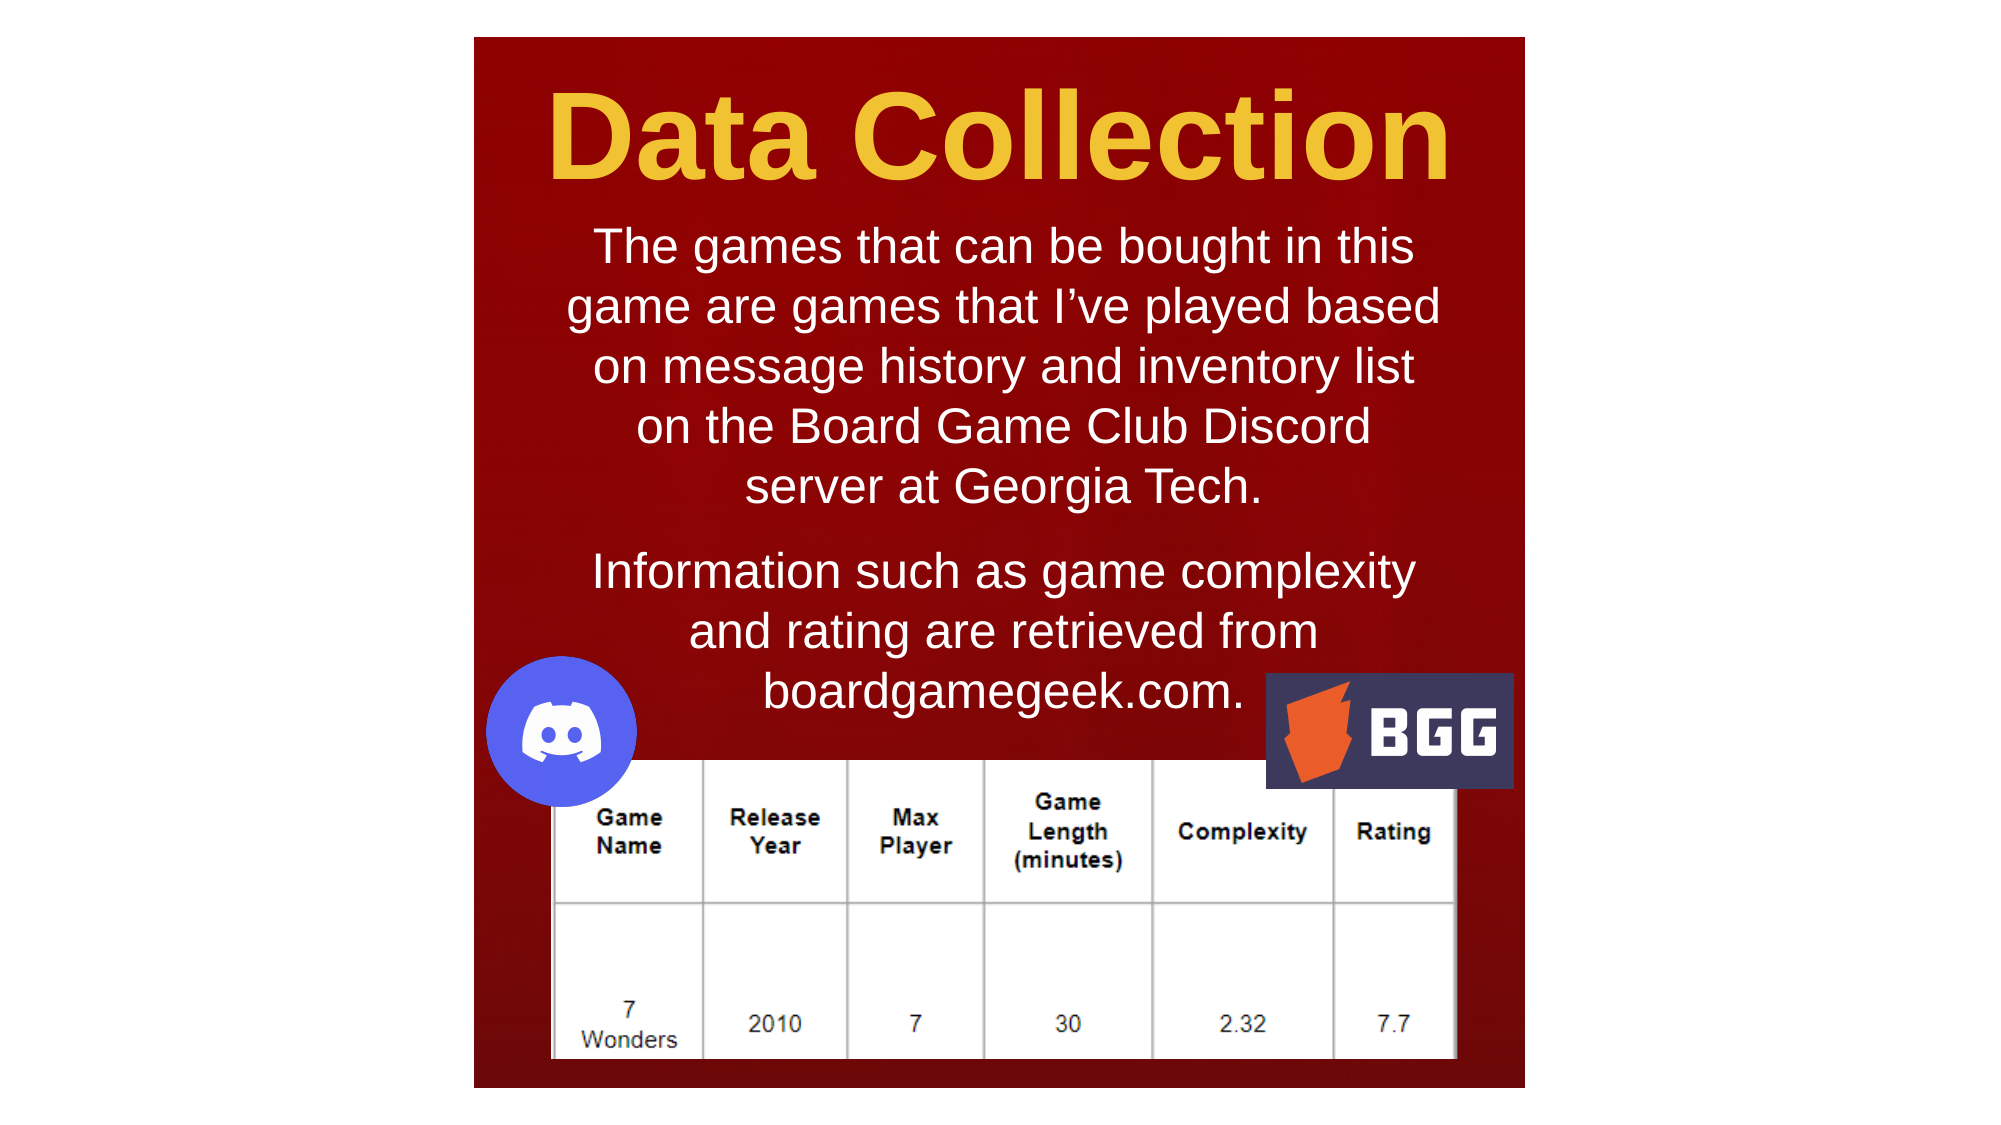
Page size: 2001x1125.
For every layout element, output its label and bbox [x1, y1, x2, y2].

picture [474, 36, 1526, 1088]
